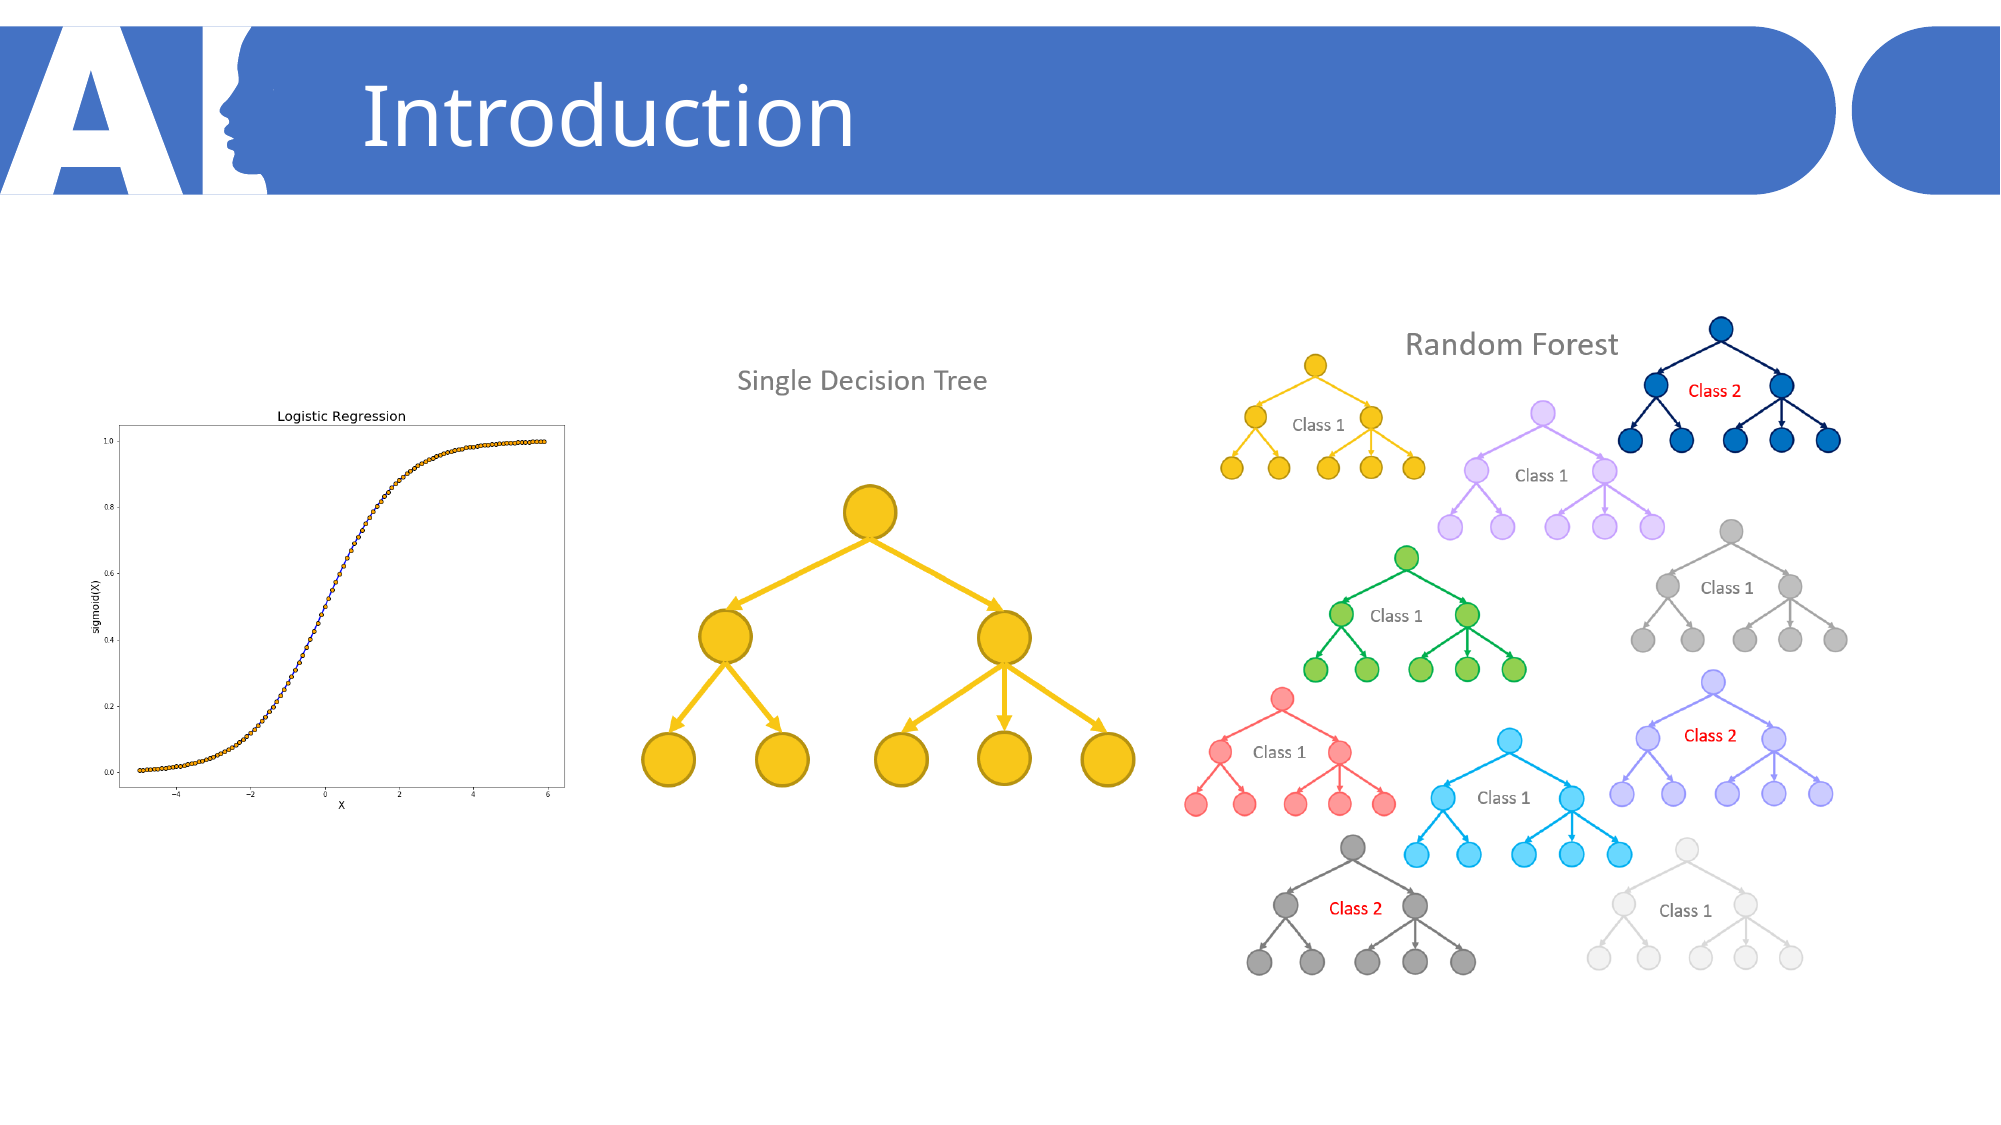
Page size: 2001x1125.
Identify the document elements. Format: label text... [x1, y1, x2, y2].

picture [636, 316, 1848, 983]
list Introduction [347, 55, 1952, 175]
picture [86, 406, 568, 815]
